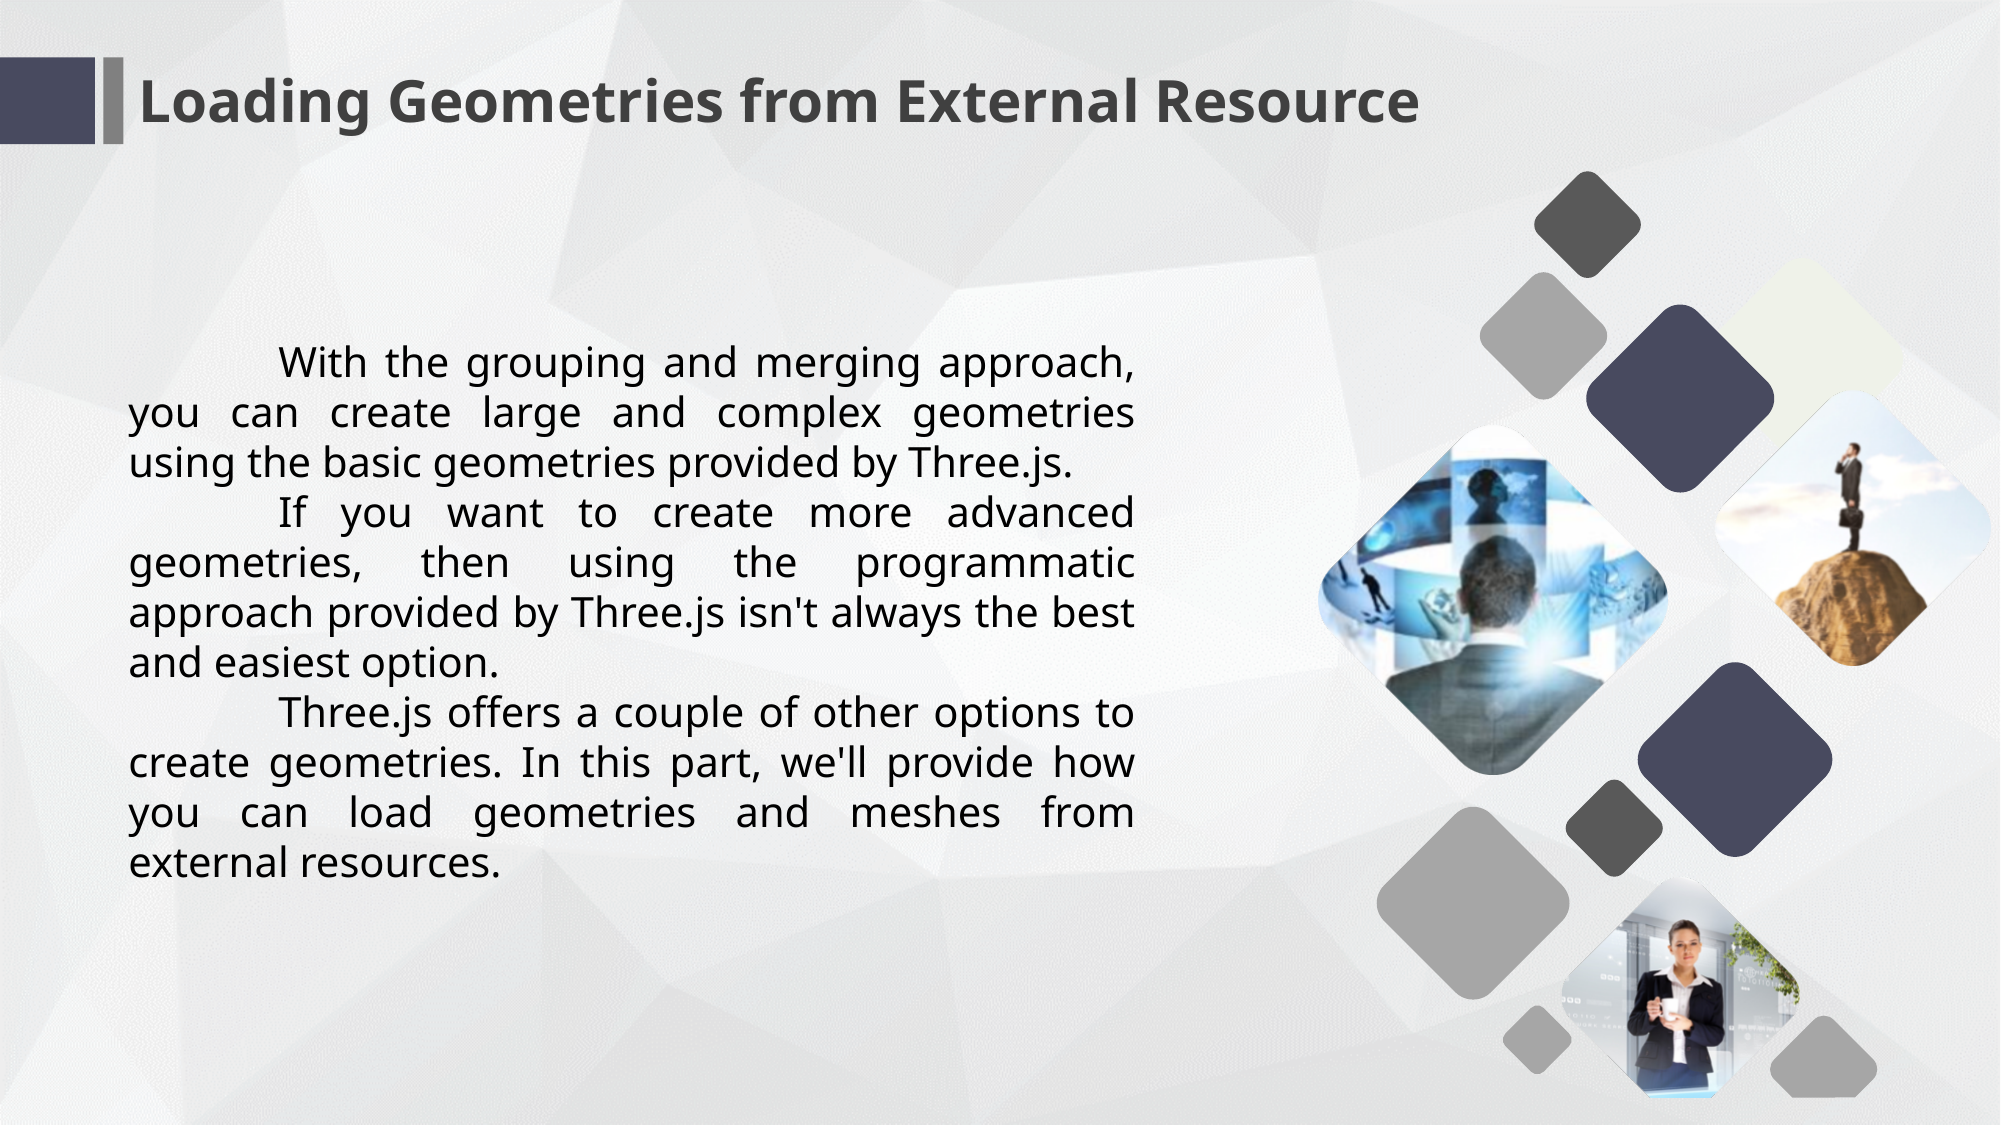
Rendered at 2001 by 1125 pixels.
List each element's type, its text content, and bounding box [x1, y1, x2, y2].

picture [0, 0, 2001, 1125]
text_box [1318, 182, 1991, 1112]
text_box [0, 57, 124, 145]
text_box Loading Geometries from External Resource [124, 57, 1465, 142]
text_box With the grouping and merging approach, you can create large and complex geometries using the basic geometries provided by Three.js. If you want to create more advanced geometries, then using the programmatic approach provided by Three.js isn't always the best and easiest option. Three.js offers a couple of other options to create geometries. In this part, we'll provide how you can load geometries and meshes from external resources. [113, 328, 1151, 894]
